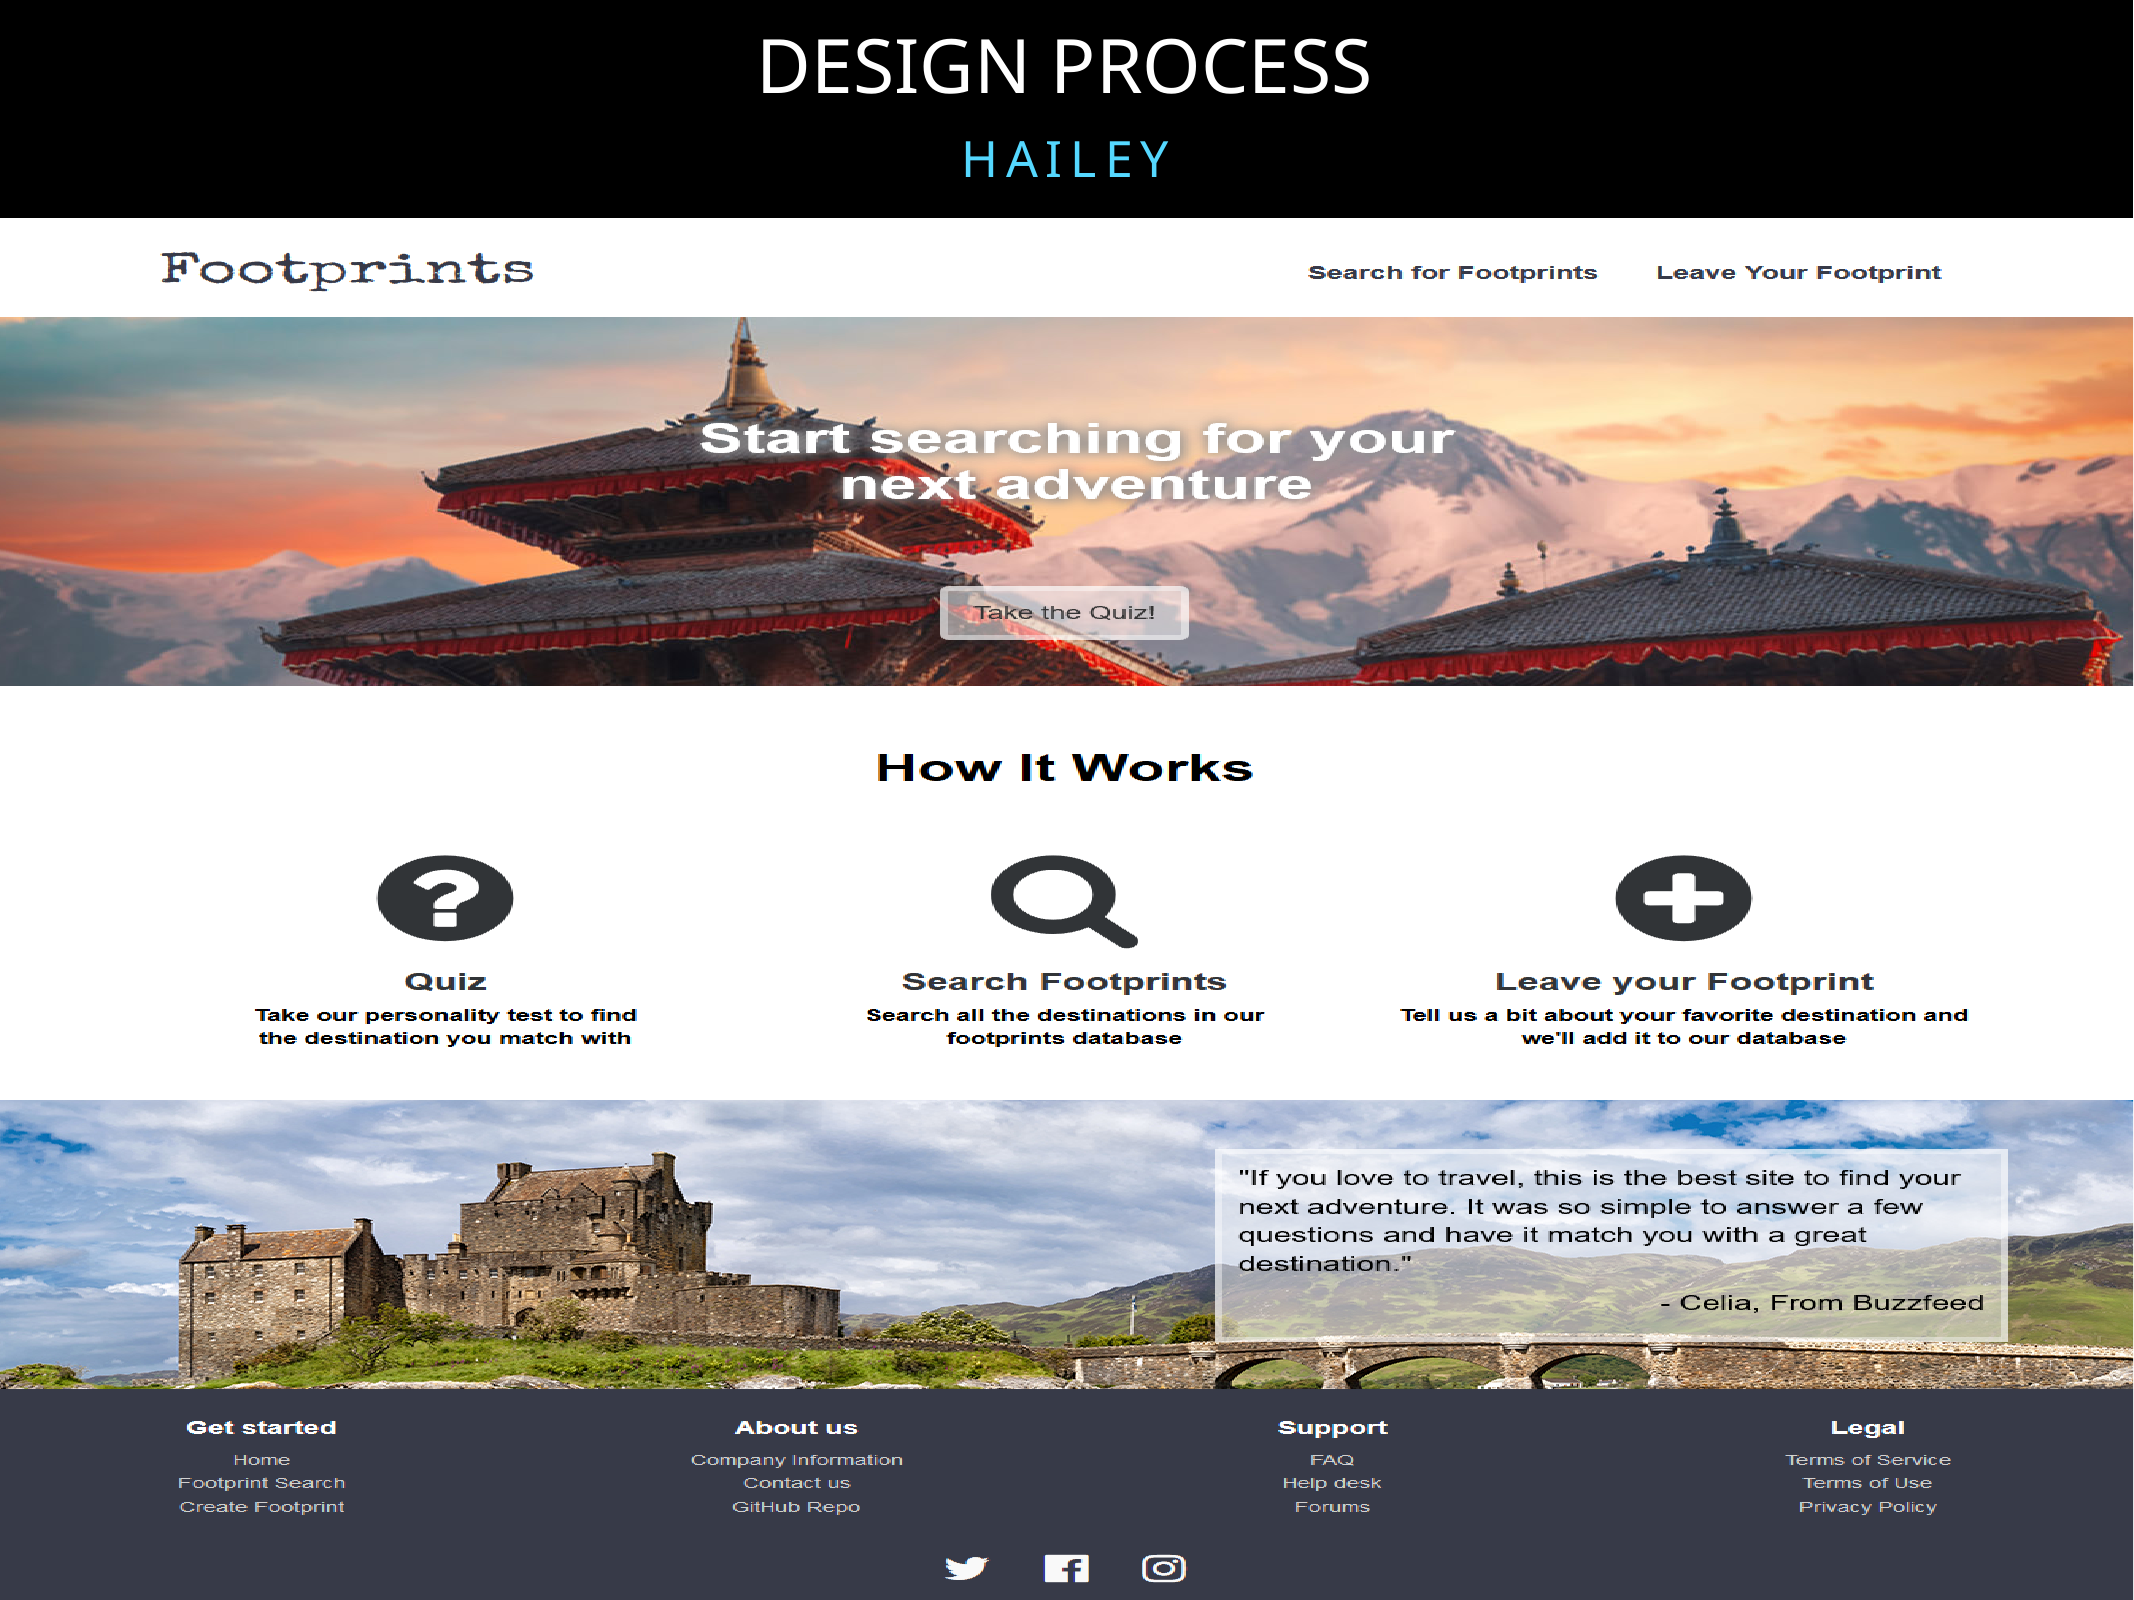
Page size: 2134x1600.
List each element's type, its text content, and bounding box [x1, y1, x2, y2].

list DESIGN PROCESS [206, 3, 1924, 124]
list Hailey [206, 124, 1924, 205]
picture [0, 218, 2134, 1600]
